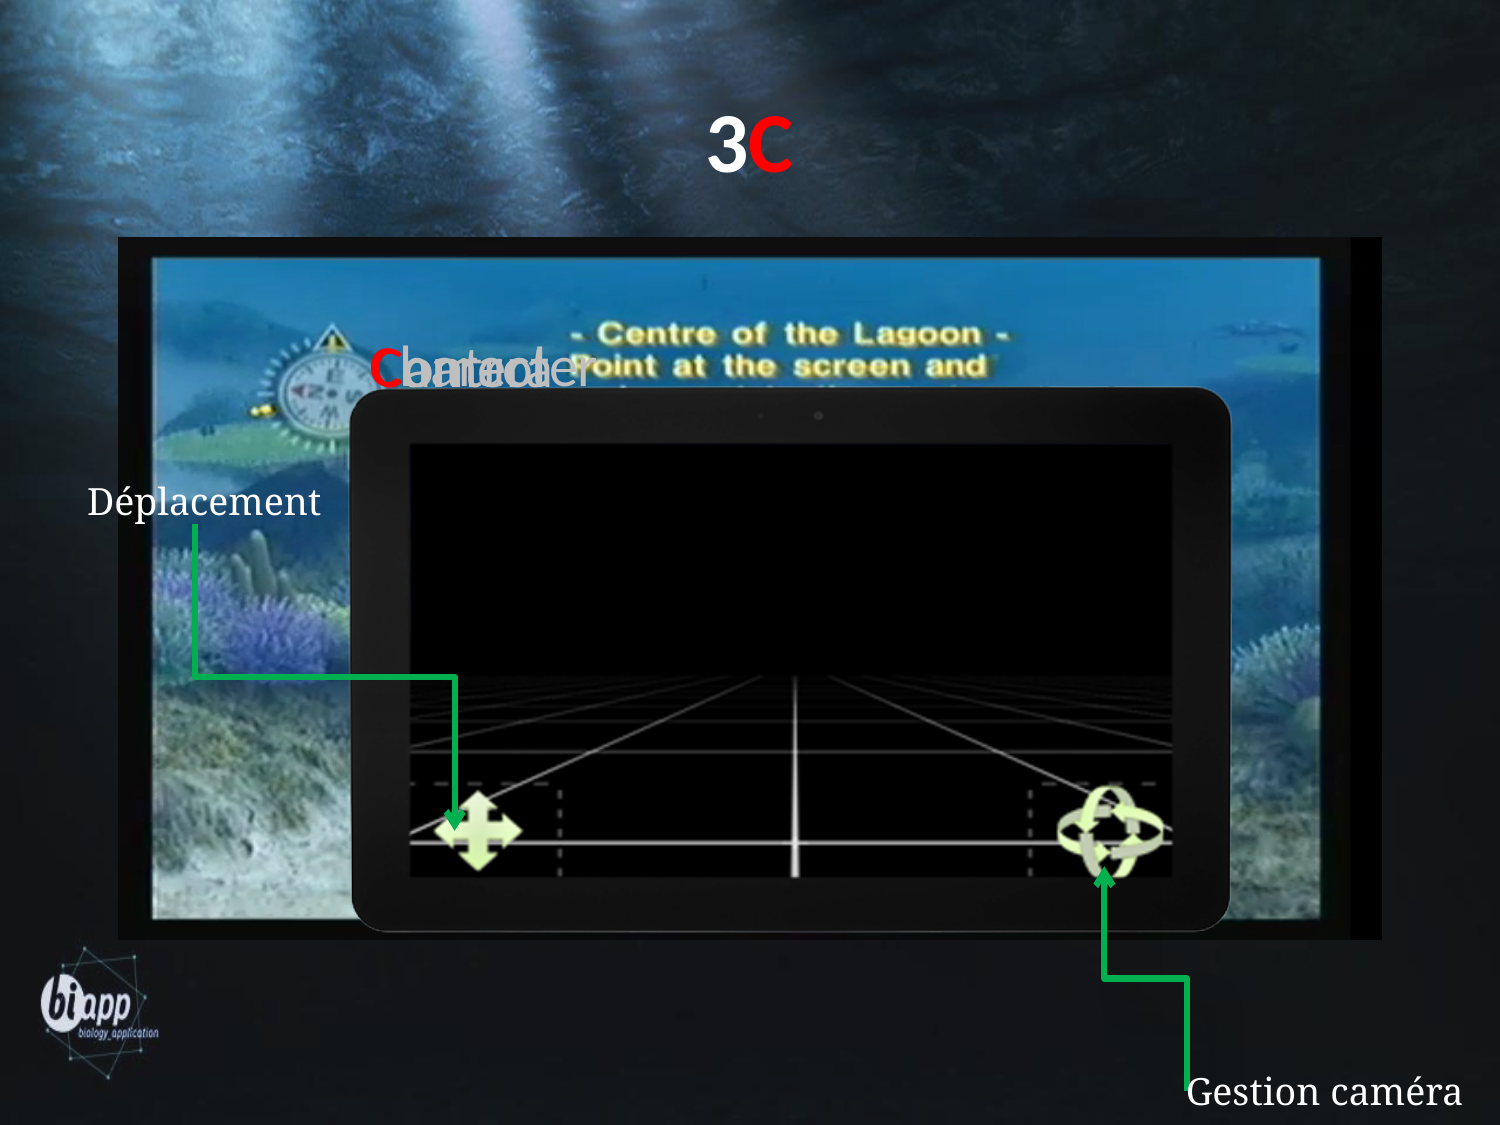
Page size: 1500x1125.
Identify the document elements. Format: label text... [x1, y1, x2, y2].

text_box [1033, 936, 1259, 1020]
text_box Gestion caméra [1171, 1060, 1479, 1121]
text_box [117, 236, 1383, 941]
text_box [170, 546, 479, 808]
title 3C [75, 45, 1425, 233]
text_box Déplacement [72, 470, 117, 530]
picture [0, 0, 1500, 1125]
